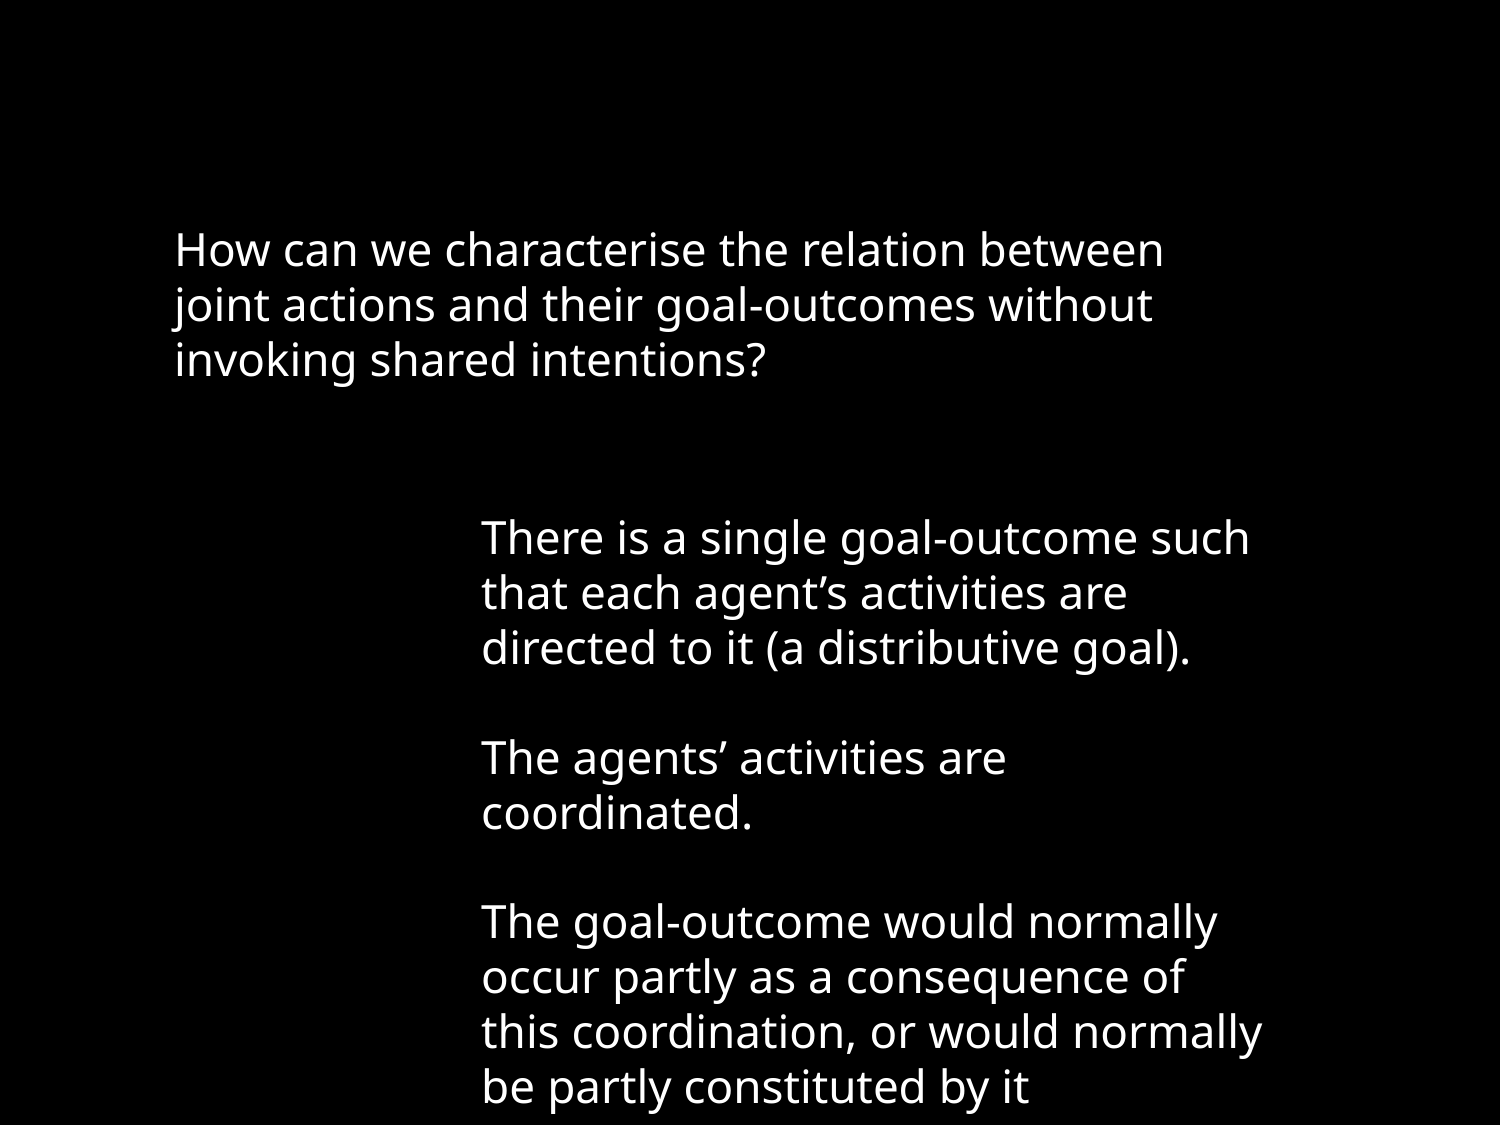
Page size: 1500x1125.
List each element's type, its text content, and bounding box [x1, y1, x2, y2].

text_box There is a single goal-outcome such that each agent’s activities are directed to it (a distributive goal). The agents’ activities are coordinated. The goal-outcome would normally occur partly as a consequence of this coordination, or would normally be partly constituted by it [466, 445, 1282, 1121]
text_box How can we characterise the relation between joint actions and their goal-outcomes without invoking shared intentions? [159, 212, 1275, 393]
